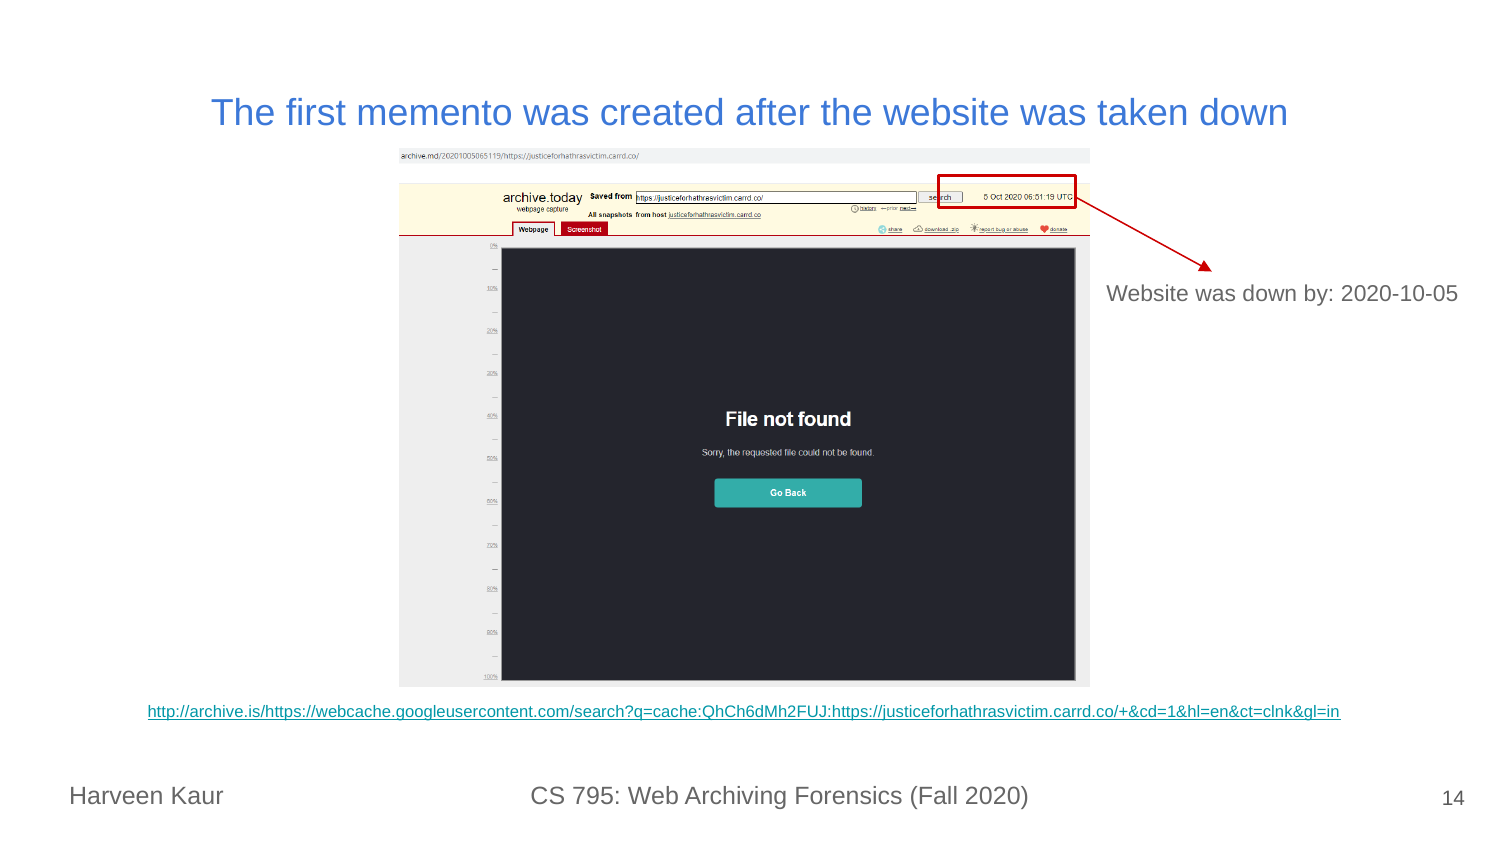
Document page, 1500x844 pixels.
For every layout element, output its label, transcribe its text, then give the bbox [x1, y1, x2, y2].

text_box Harveen Kaur CS 795: Web Archiving Forensics (Fall 2020) [54, 764, 1449, 844]
slide_number ‹#› [1449, 764, 1480, 830]
text_box http://archive.is/https://webcache.googleusercontent.com/search?q=cache:QhCh6dMh2FUJ:https://justiceforhathrasvictim.carrd.co/+&cd=1&hl=en&ct=clnk&gl=in [83, 686, 1406, 766]
picture [399, 147, 1090, 687]
title The first memento was created after the website was taken down [51, 72, 1449, 167]
list Website was down by: 2020-10-05 [1094, 259, 1500, 362]
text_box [1075, 196, 1213, 272]
